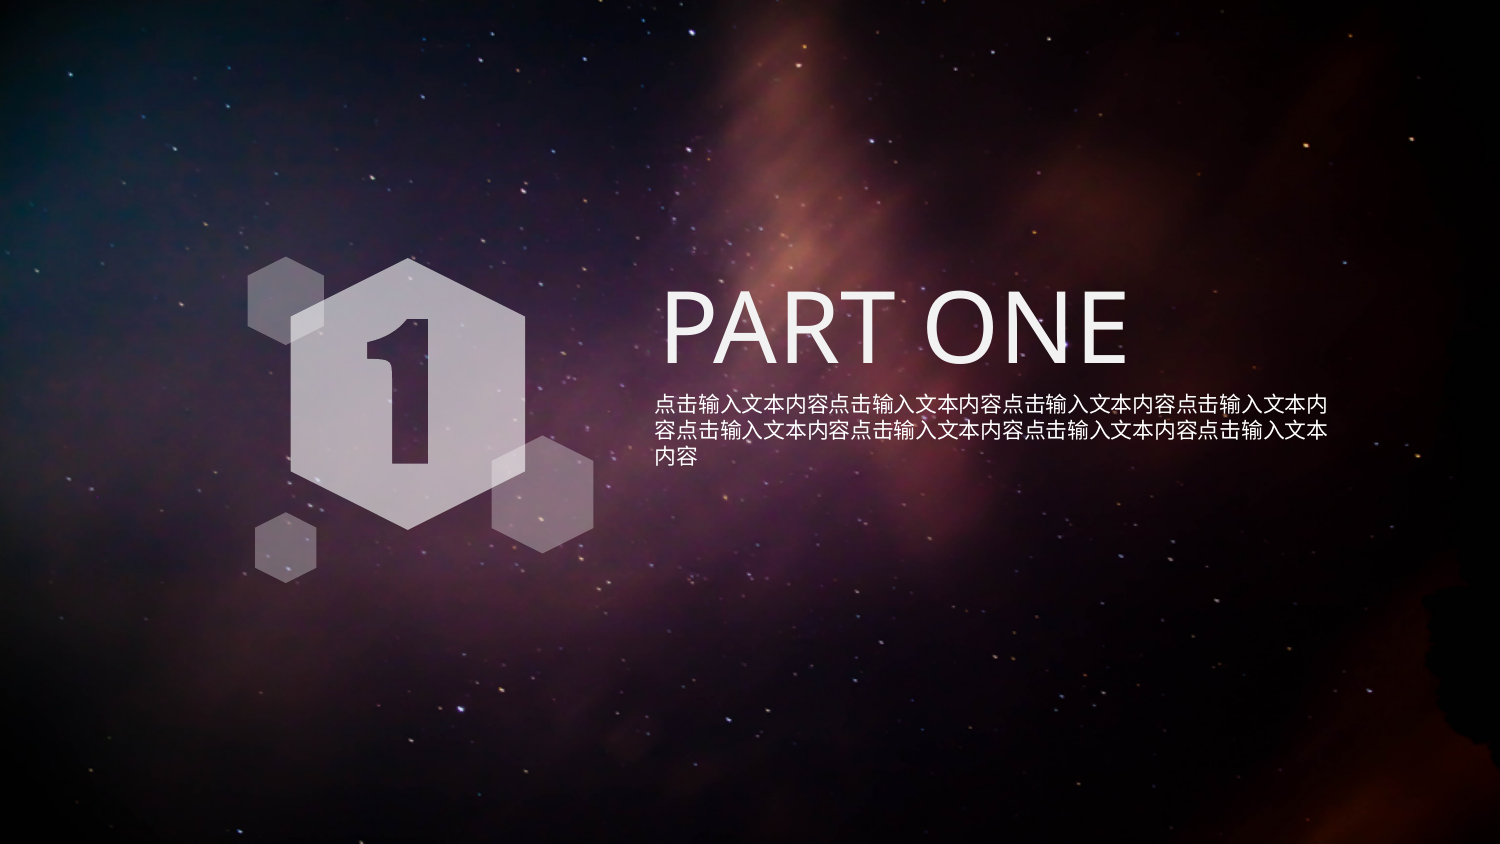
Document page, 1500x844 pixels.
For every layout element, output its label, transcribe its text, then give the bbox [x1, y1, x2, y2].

text_box [290, 258, 526, 530]
text_box [490, 434, 595, 555]
text_box PART ONE [643, 256, 1164, 384]
text_box [254, 511, 318, 585]
text_box [246, 255, 325, 347]
picture [0, 0, 1500, 844]
text_box 点击输入文本内容点击输入文本内容点击输入文本内容点击输入文本内容点击输入文本内容点击输入文本内容点击输入文本内容点击输入文本内容 [643, 384, 1344, 501]
